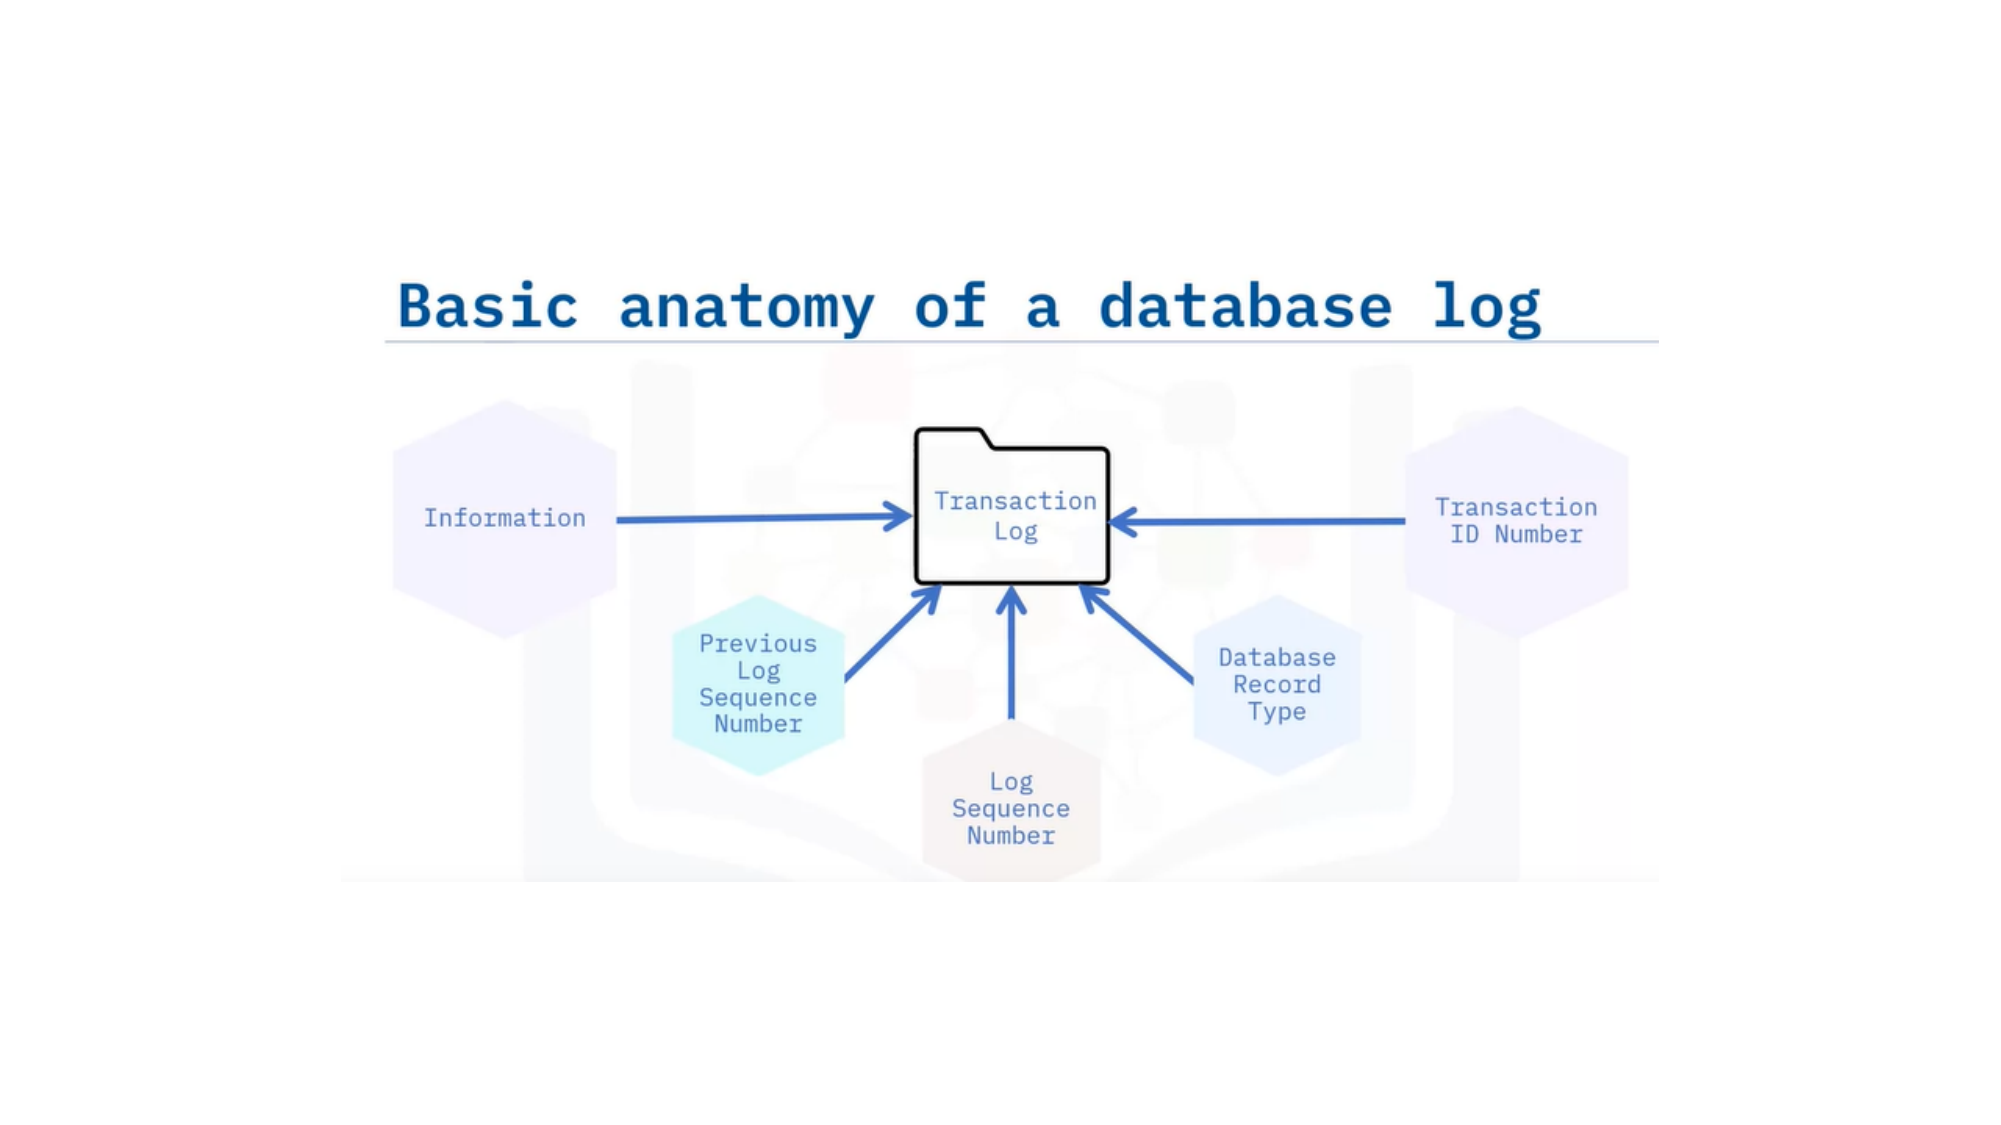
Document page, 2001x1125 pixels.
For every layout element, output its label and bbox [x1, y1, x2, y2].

picture [341, 242, 1659, 882]
